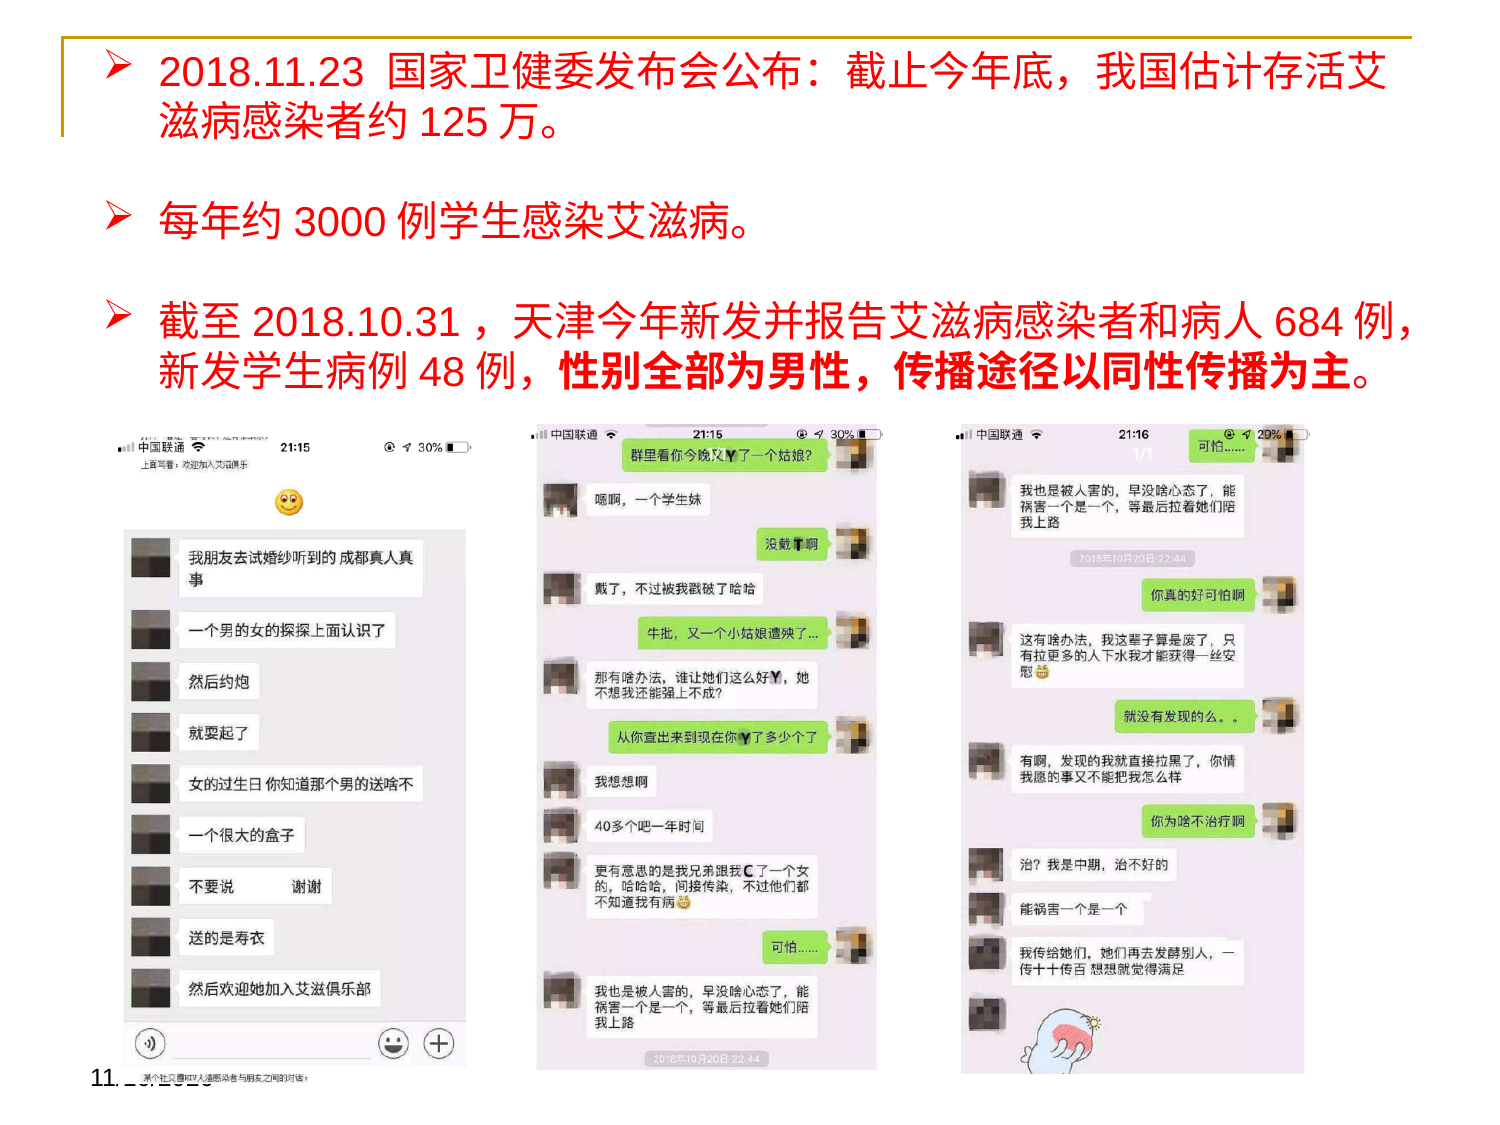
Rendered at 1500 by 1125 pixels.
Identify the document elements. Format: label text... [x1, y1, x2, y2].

picture [524, 424, 888, 1070]
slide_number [74, 1023, 373, 1100]
picture [112, 437, 476, 1084]
picture [949, 424, 1315, 1074]
text_box 2018.11.23 国家卫健委发布会公布：截止今年底，我国估计存活艾滋病感染者约125万。 每年约3000例学生感染艾滋病。 截至2018.10.31，天津今年新发并报告艾滋病感染者和病人684例，新发学生病例48例，性别全部为男性，传播途径以同性传播为主。 [87, 37, 1419, 403]
